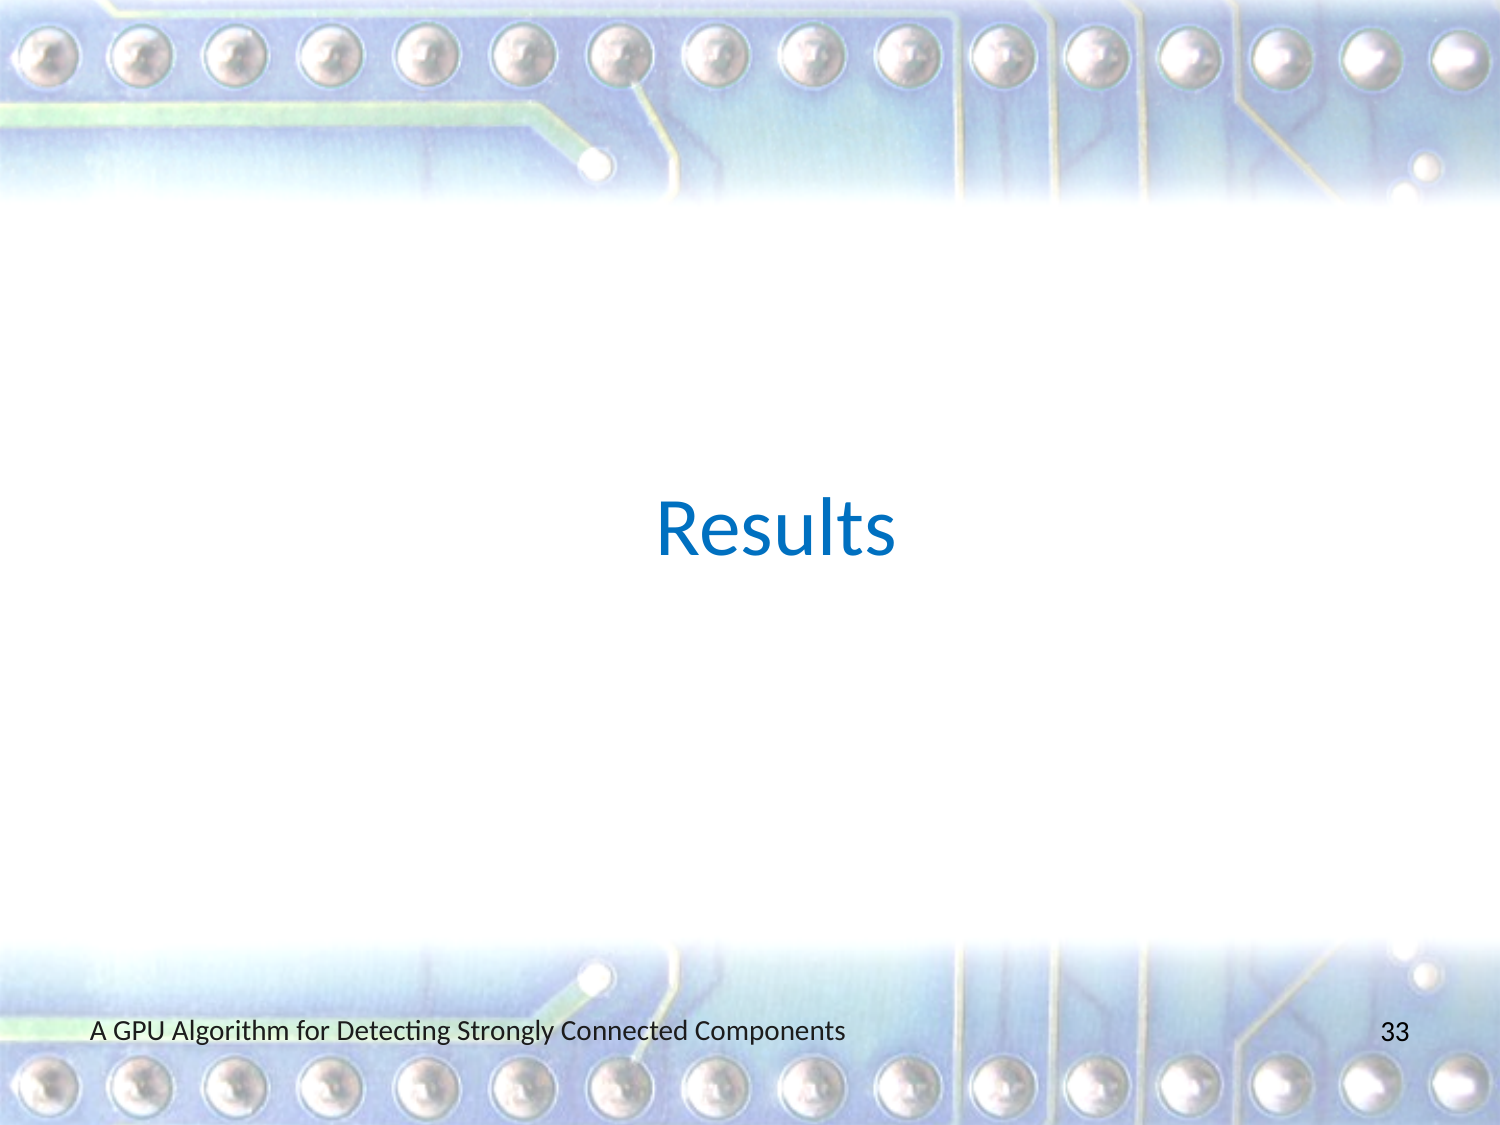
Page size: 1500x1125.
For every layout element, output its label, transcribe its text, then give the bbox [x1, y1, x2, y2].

slide_number A GPU Algorithm for Detecting Strongly Connected Components [74, 978, 1113, 1055]
slide_number 33 [1112, 979, 1426, 1055]
title Results [80, 460, 1419, 583]
